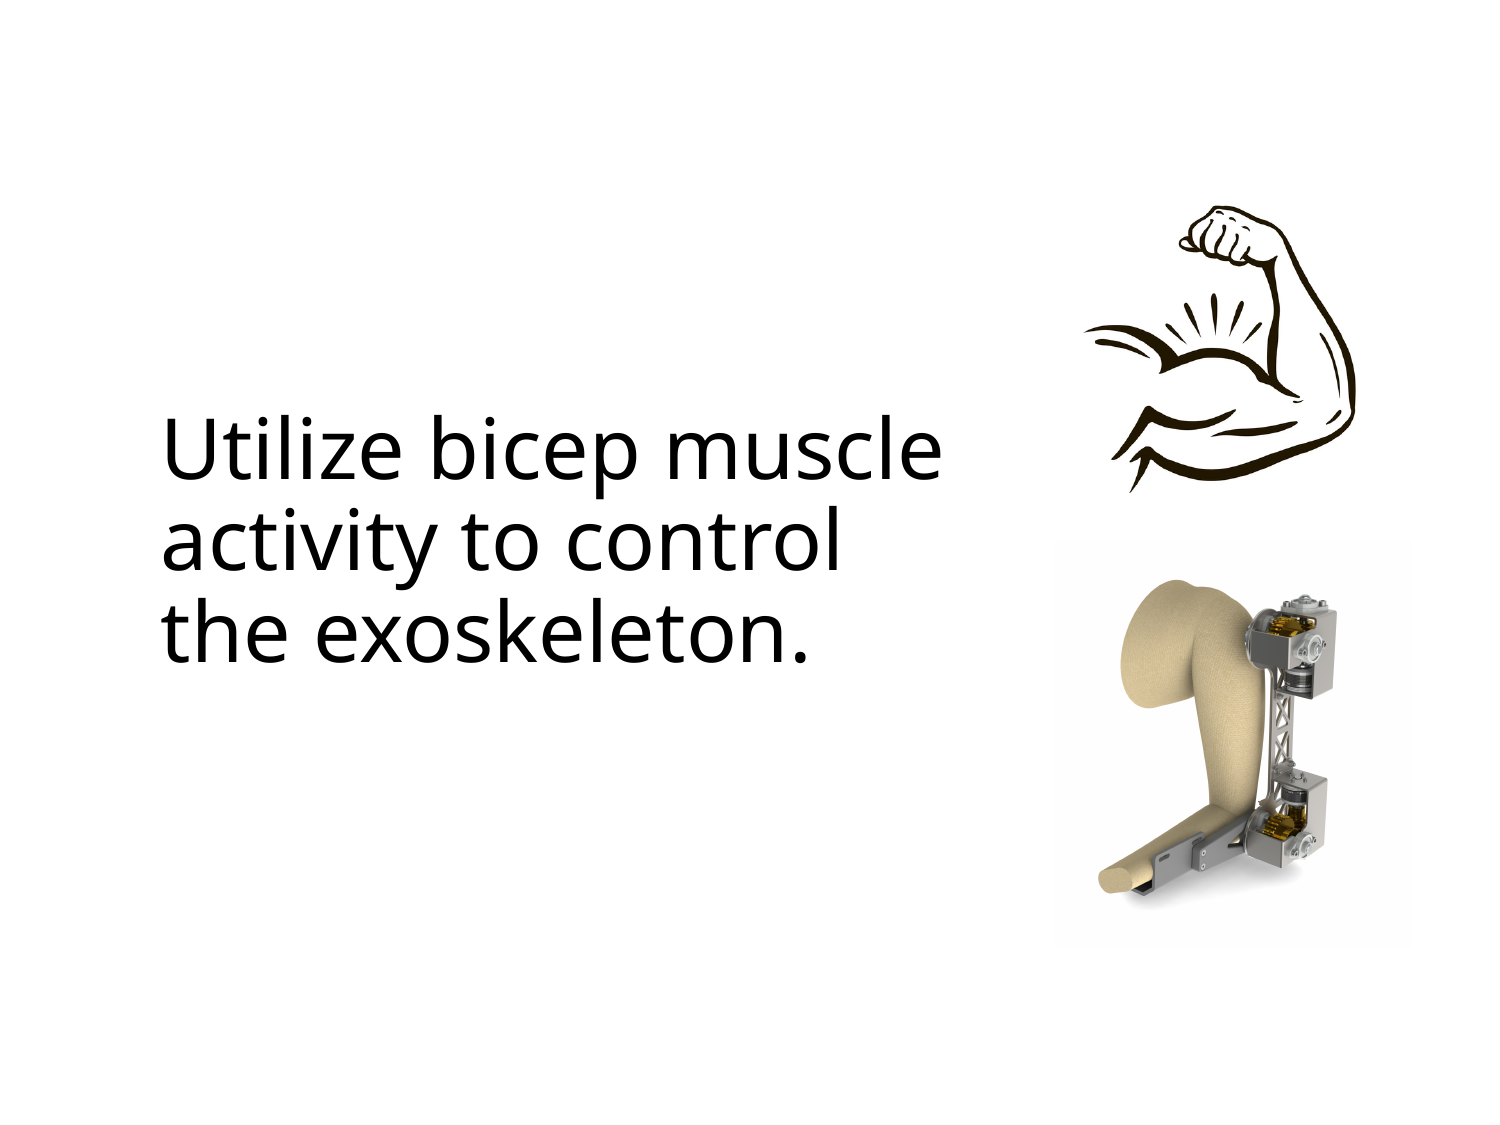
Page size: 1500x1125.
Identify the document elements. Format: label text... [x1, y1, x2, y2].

list Utilize bicep muscle activity to control the exoskeleton. [145, 399, 1008, 721]
picture [1026, 157, 1411, 948]
